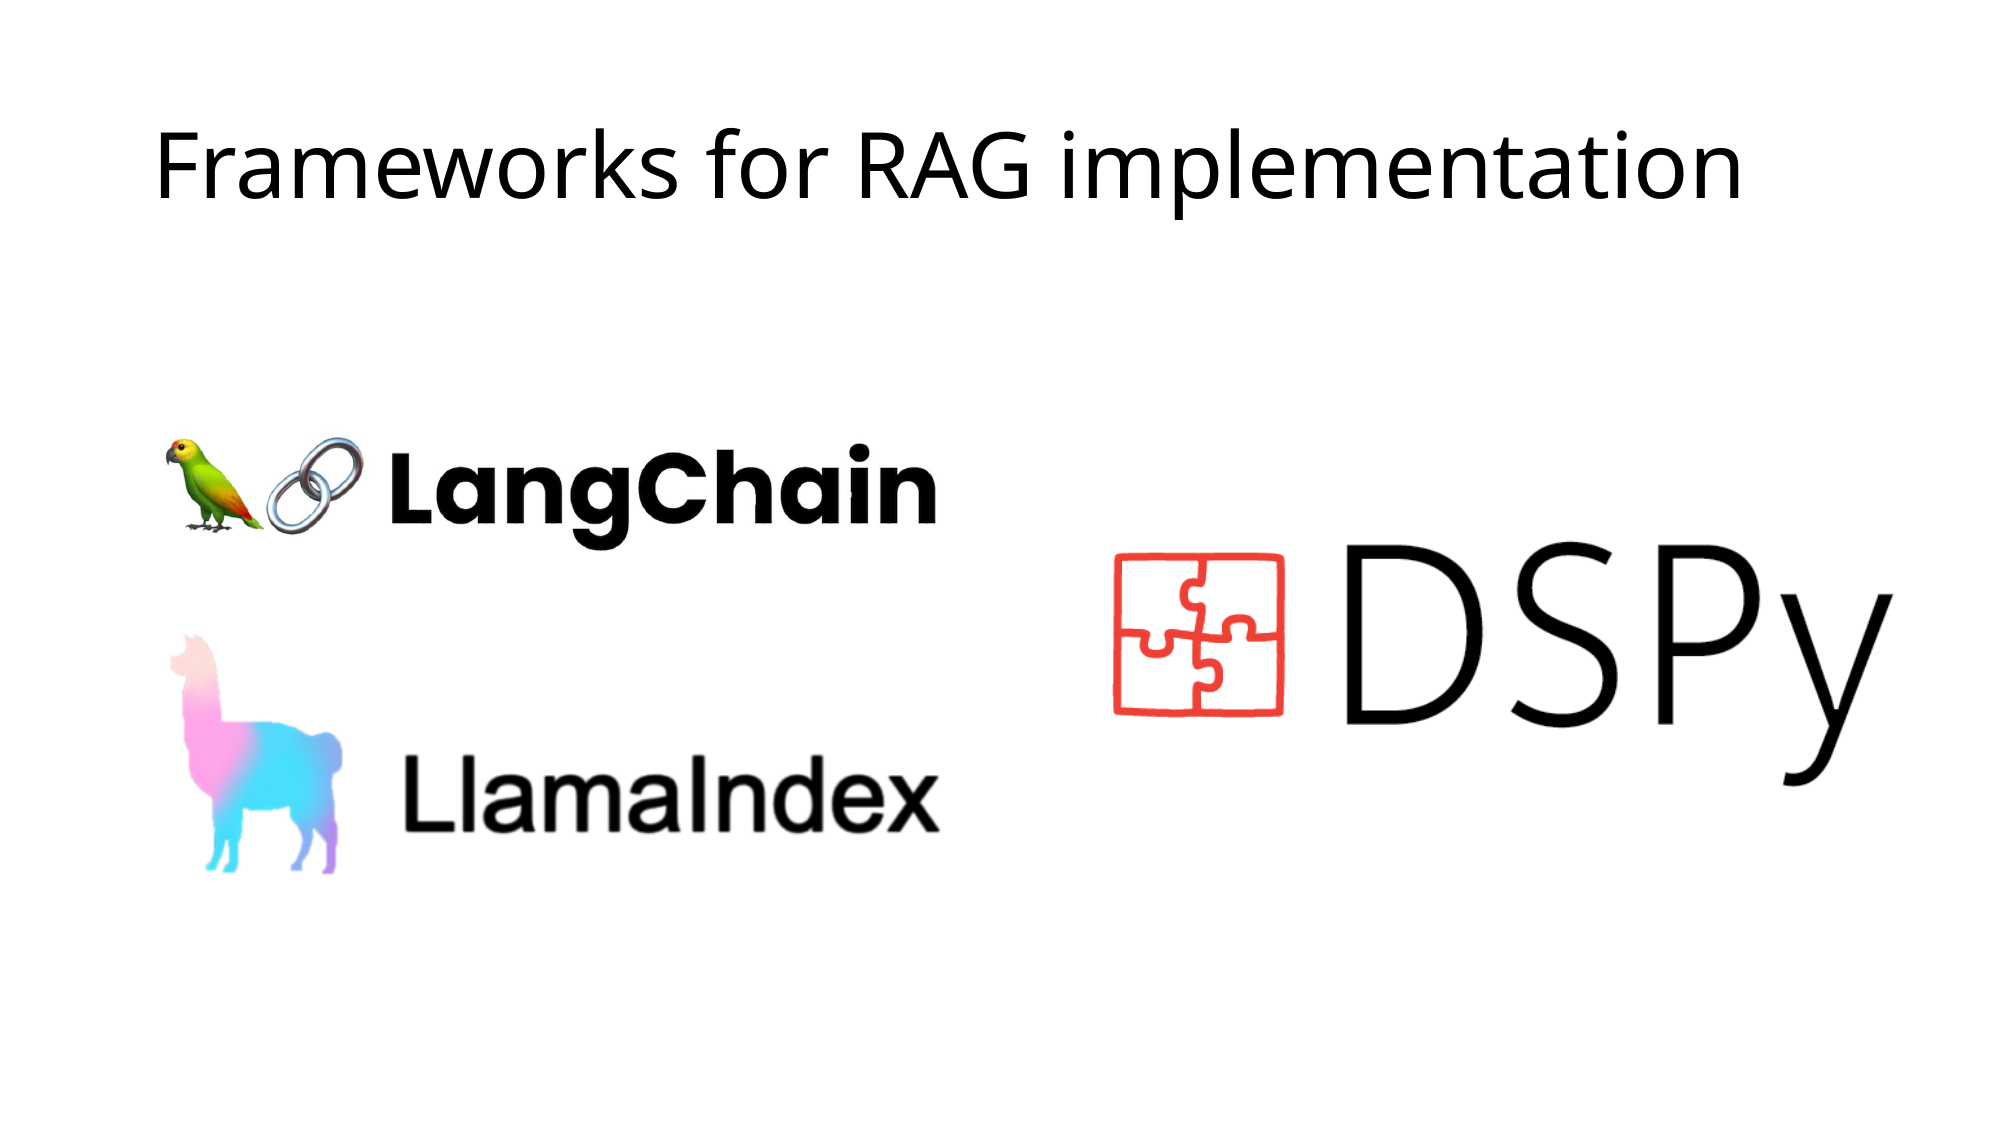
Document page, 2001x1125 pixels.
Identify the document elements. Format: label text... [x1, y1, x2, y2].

picture [1111, 536, 1901, 792]
picture [120, 397, 972, 563]
picture [136, 613, 972, 888]
title Frameworks for RAG implementation [137, 59, 1863, 278]
